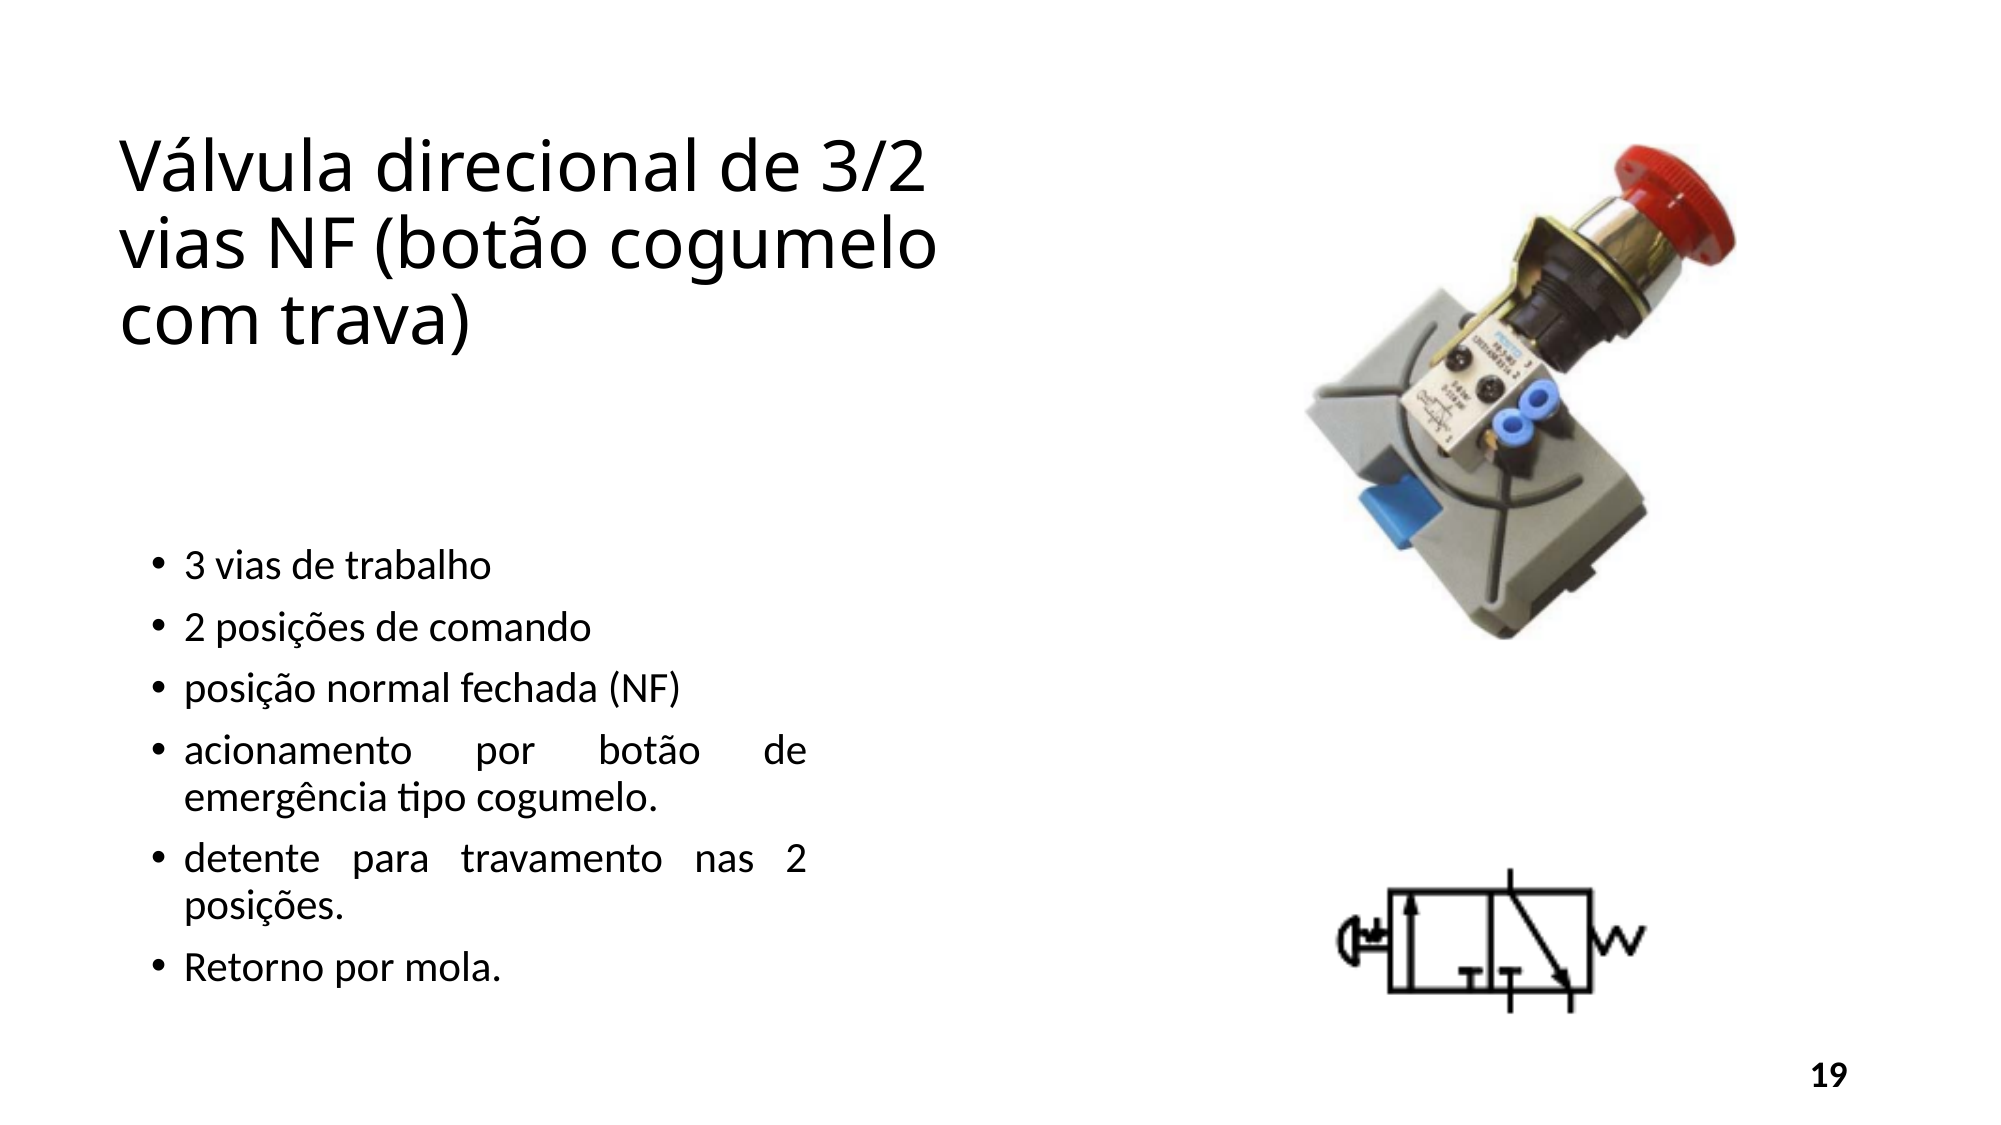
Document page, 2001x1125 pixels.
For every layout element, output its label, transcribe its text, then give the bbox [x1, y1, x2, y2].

picture [1331, 853, 1675, 1025]
slide_number 19 [1412, 1042, 1863, 1103]
picture [1255, 122, 1778, 687]
list 3 vias de trabalho 2 posições de comando posição normal fechada (NF) acionamento por botão de emergência tipo cogumelo. detente para travamento nas 2 posições. Retorno por mola. [136, 534, 823, 1003]
title Válvula direcional de 3/2 vias NF (botão cogumelo com trava) [104, 122, 1075, 369]
